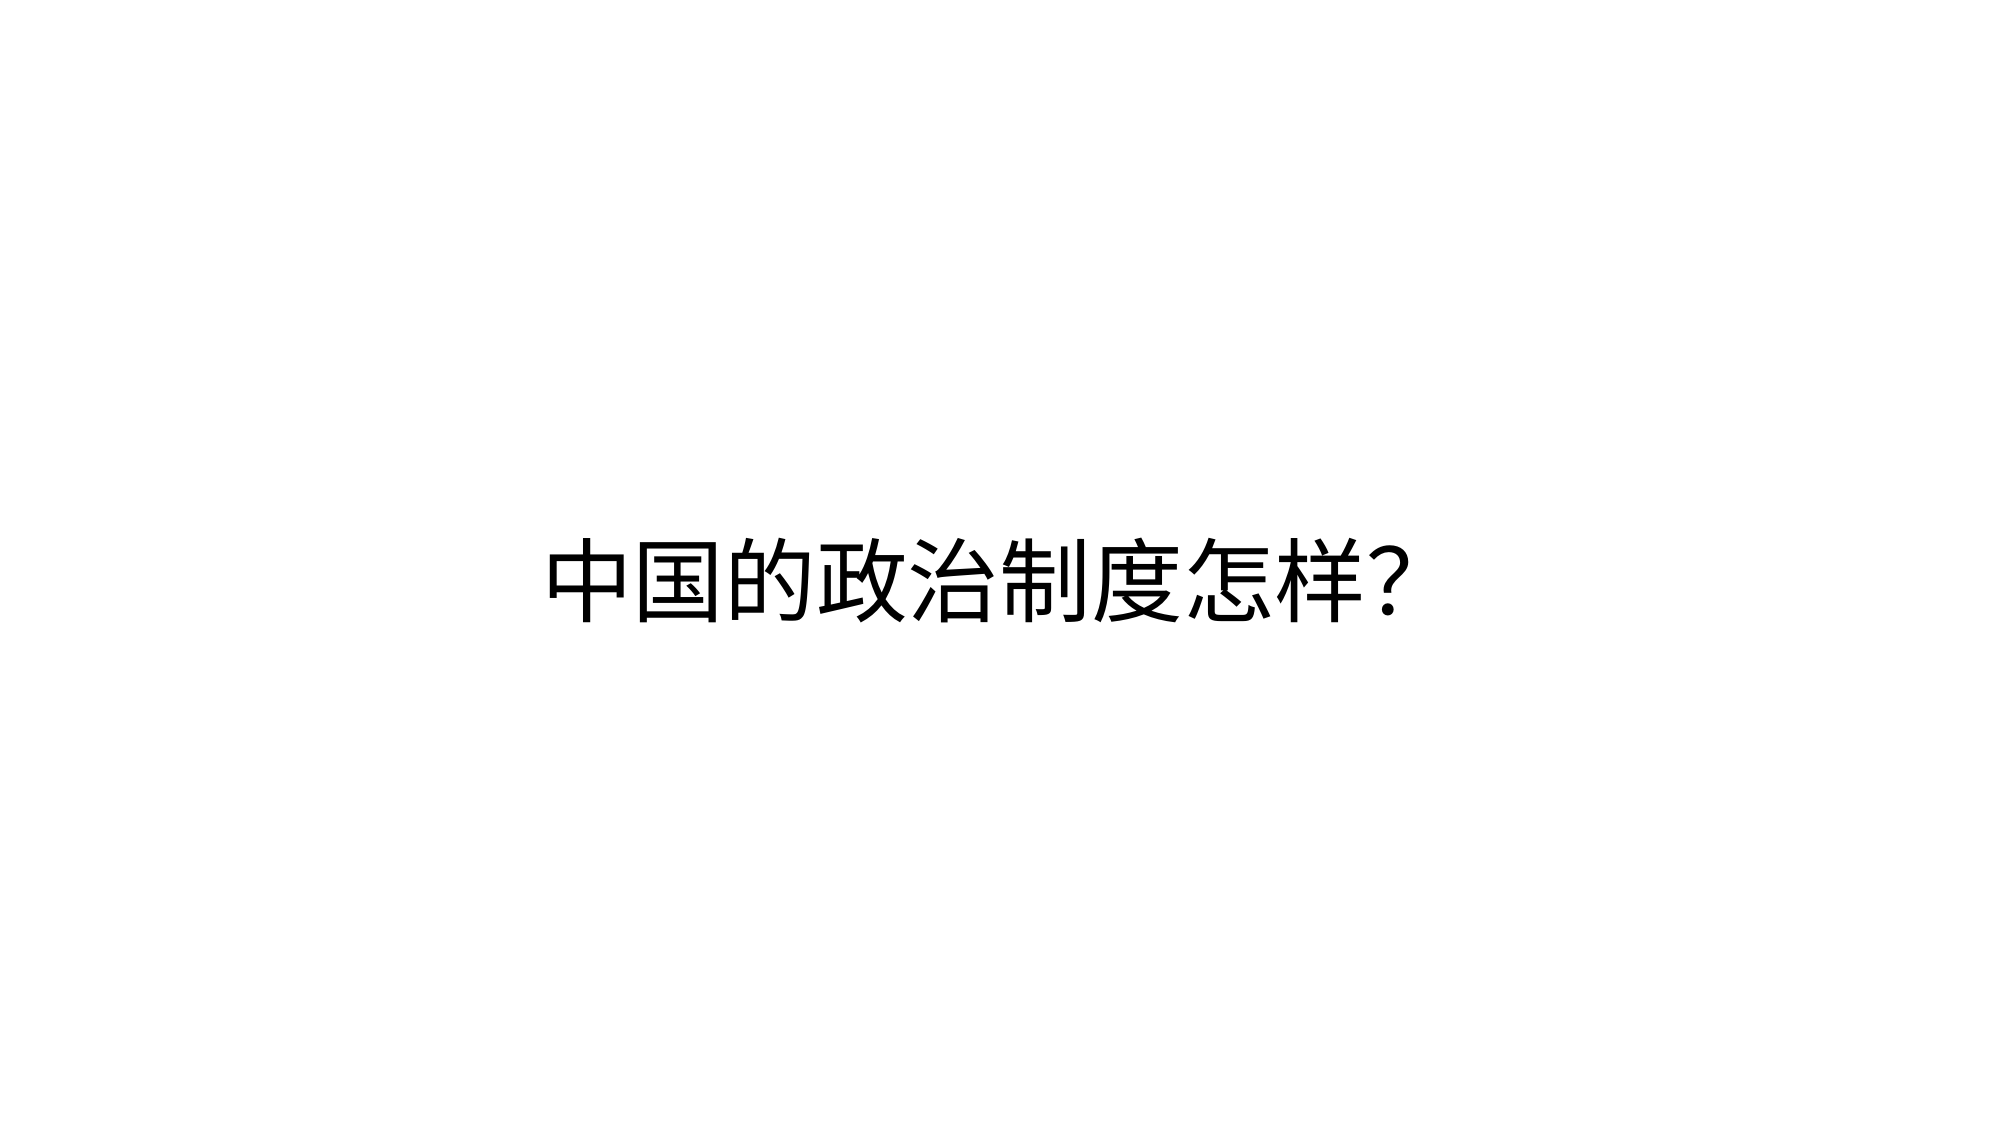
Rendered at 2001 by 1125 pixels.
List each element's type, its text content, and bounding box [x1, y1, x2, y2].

title 中国的政治制度怎样？ [0, 532, 2000, 750]
